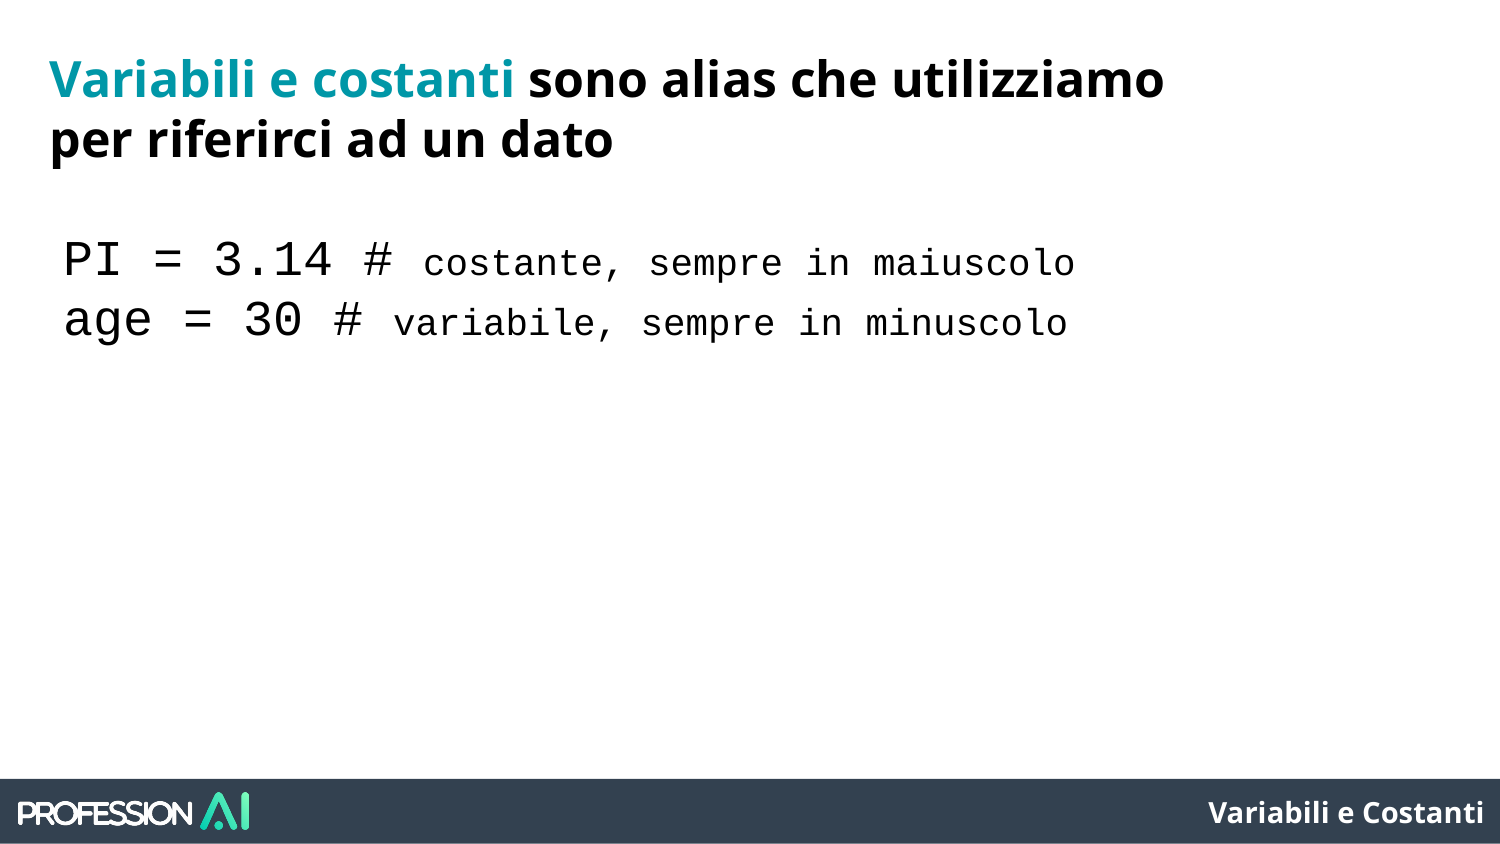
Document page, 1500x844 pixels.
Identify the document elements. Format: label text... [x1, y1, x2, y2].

text_box Variabili e Costanti [1099, 778, 1500, 844]
text_box [0, 778, 1099, 844]
text_box Variabili e costanti sono alias che utilizziamo per riferirci ad un dato [34, 31, 1294, 183]
text_box PI = 3.14 # costante, sempre in maiuscolo age = 30 # variabile, sempre in minuscolo [48, 210, 1321, 361]
picture [17, 792, 250, 831]
